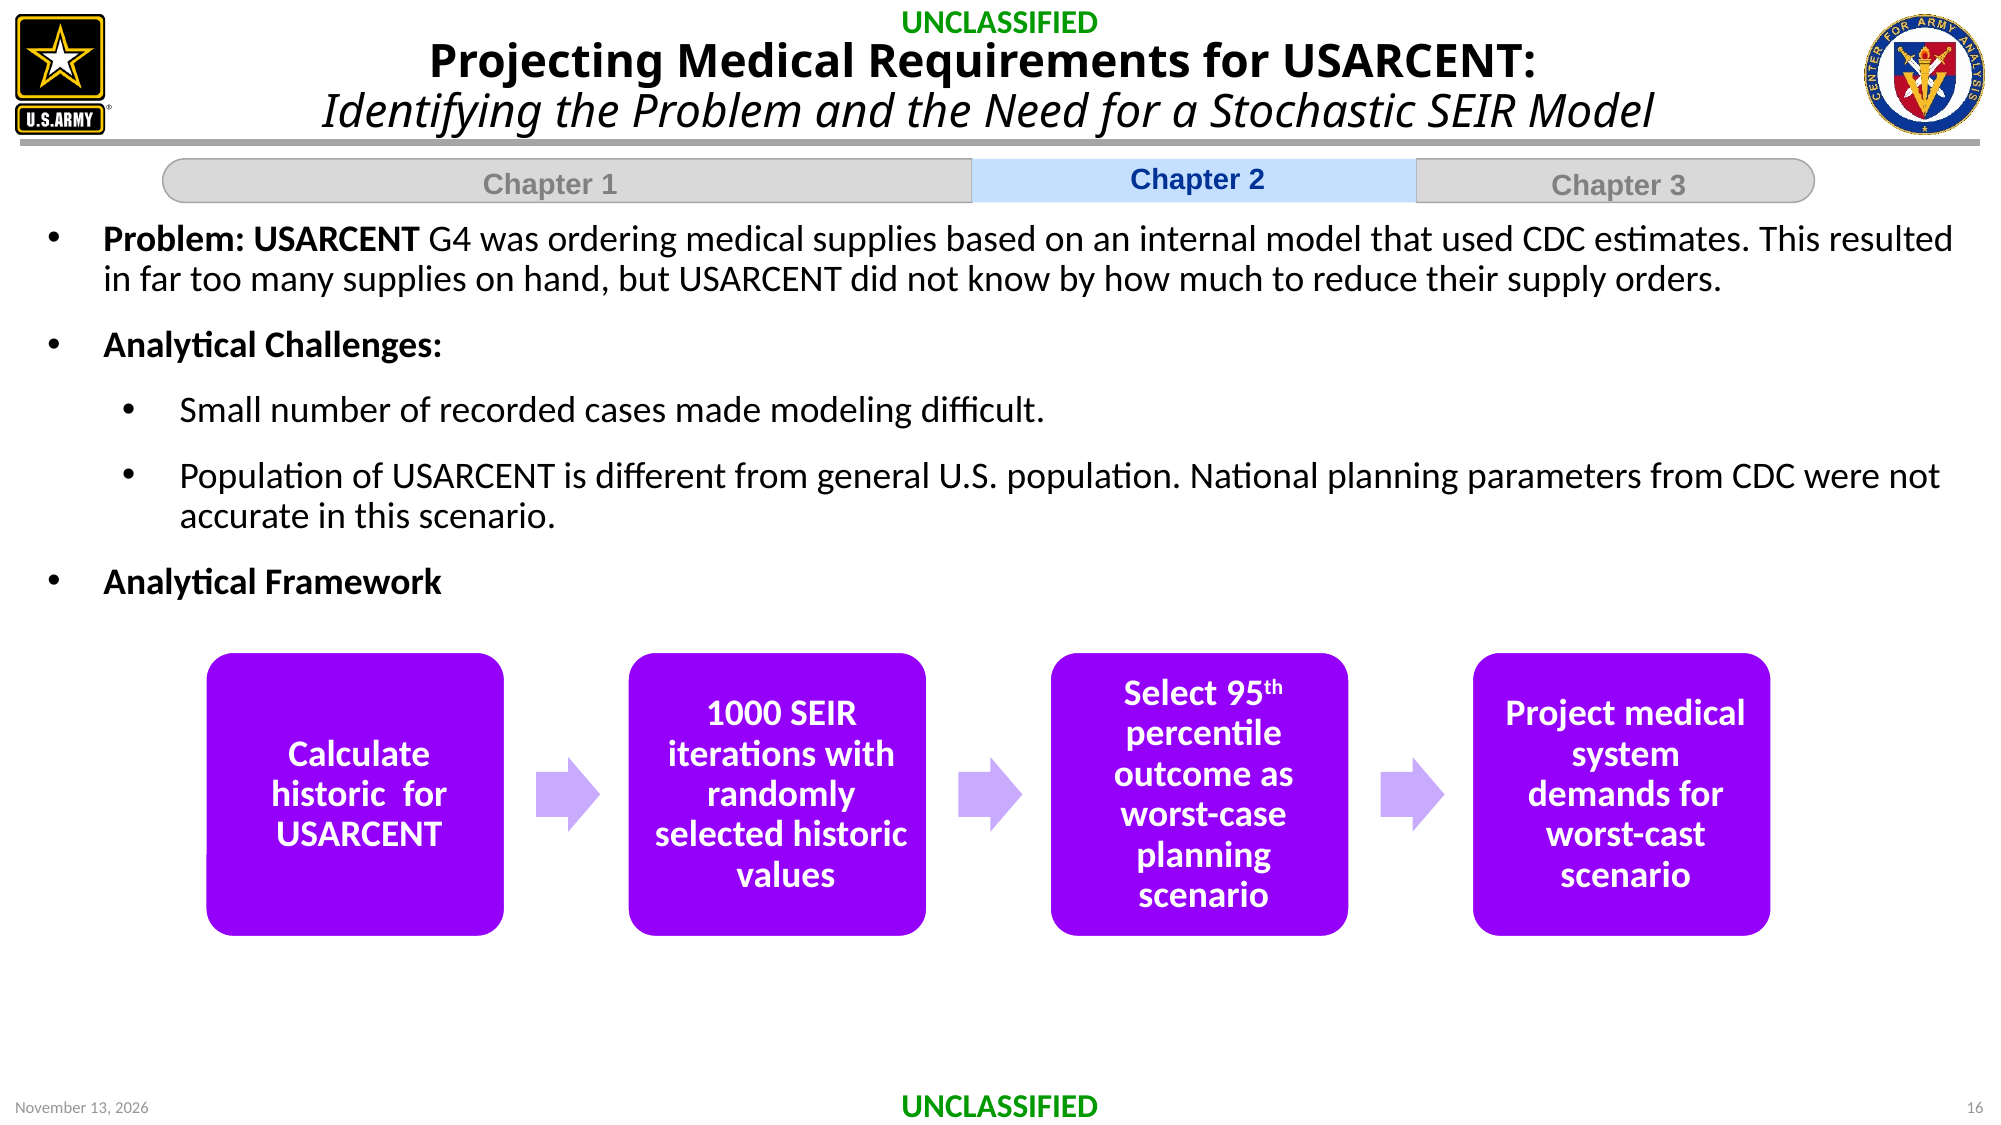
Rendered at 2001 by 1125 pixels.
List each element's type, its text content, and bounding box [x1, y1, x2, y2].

title Projecting Medical Requirements for USARCENT: Identifying the Problem and the Need for a Stochastic SEIR Model [127, 37, 1850, 138]
picture [1864, 14, 1985, 135]
list Problem: USARCENT G4 was ordering medical supplies based on an internal model that used CDC estimates. This resulted in far too many supplies on hand, but USARCENT did not know by how much to reduce their supply orders. Analytical Challenges: Small number of recorded cases made modeling difficult. Population of USARCENT is different from general U.S. population. National planning parameters from CDC were not accurate in this scenario. Analytical Framework [31, 211, 1985, 1088]
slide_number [0, 1086, 401, 1125]
slide_number 16 [1918, 1086, 1999, 1125]
picture [15, 14, 113, 135]
